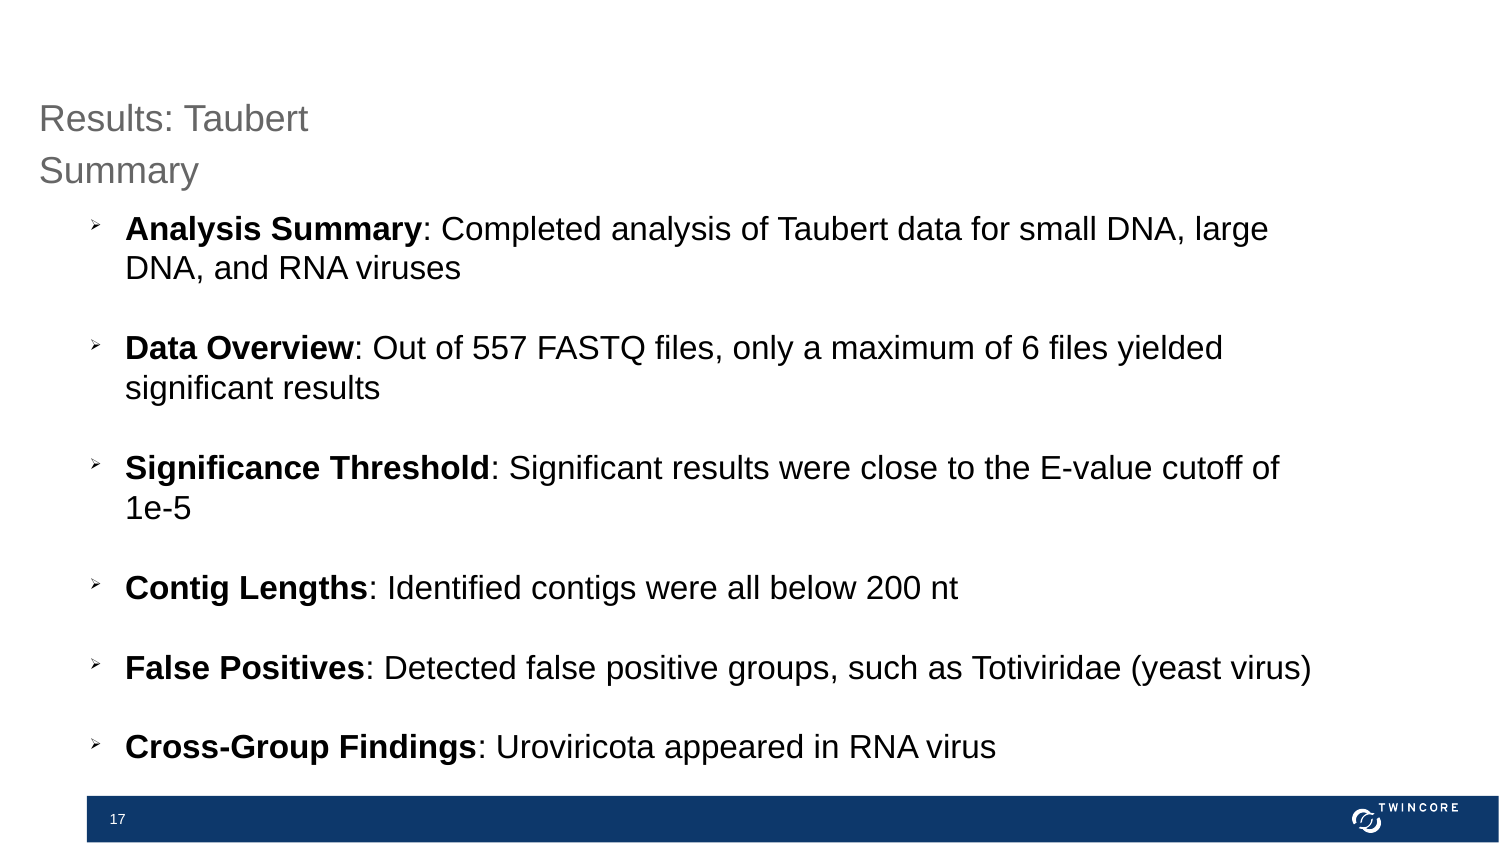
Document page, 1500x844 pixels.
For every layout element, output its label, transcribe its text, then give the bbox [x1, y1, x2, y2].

text_box Analysis Summary: Completed analysis of Taubert data for small DNA, large DNA, and RNA viruses Data Overview: Out of 557 FASTQ files, only a maximum of 6 files yielded significant results Significance Threshold: Significant results were close to the E-value cutoff of 1e-5 Contig Lengths: Identified contigs were all below 200 nt False Positives: Detected false positive groups, such as Totiviridae (yeast virus) Cross-Group Findings: Uroviricota appeared in RNA virus [75, 199, 1350, 844]
picture [1352, 803, 1458, 833]
